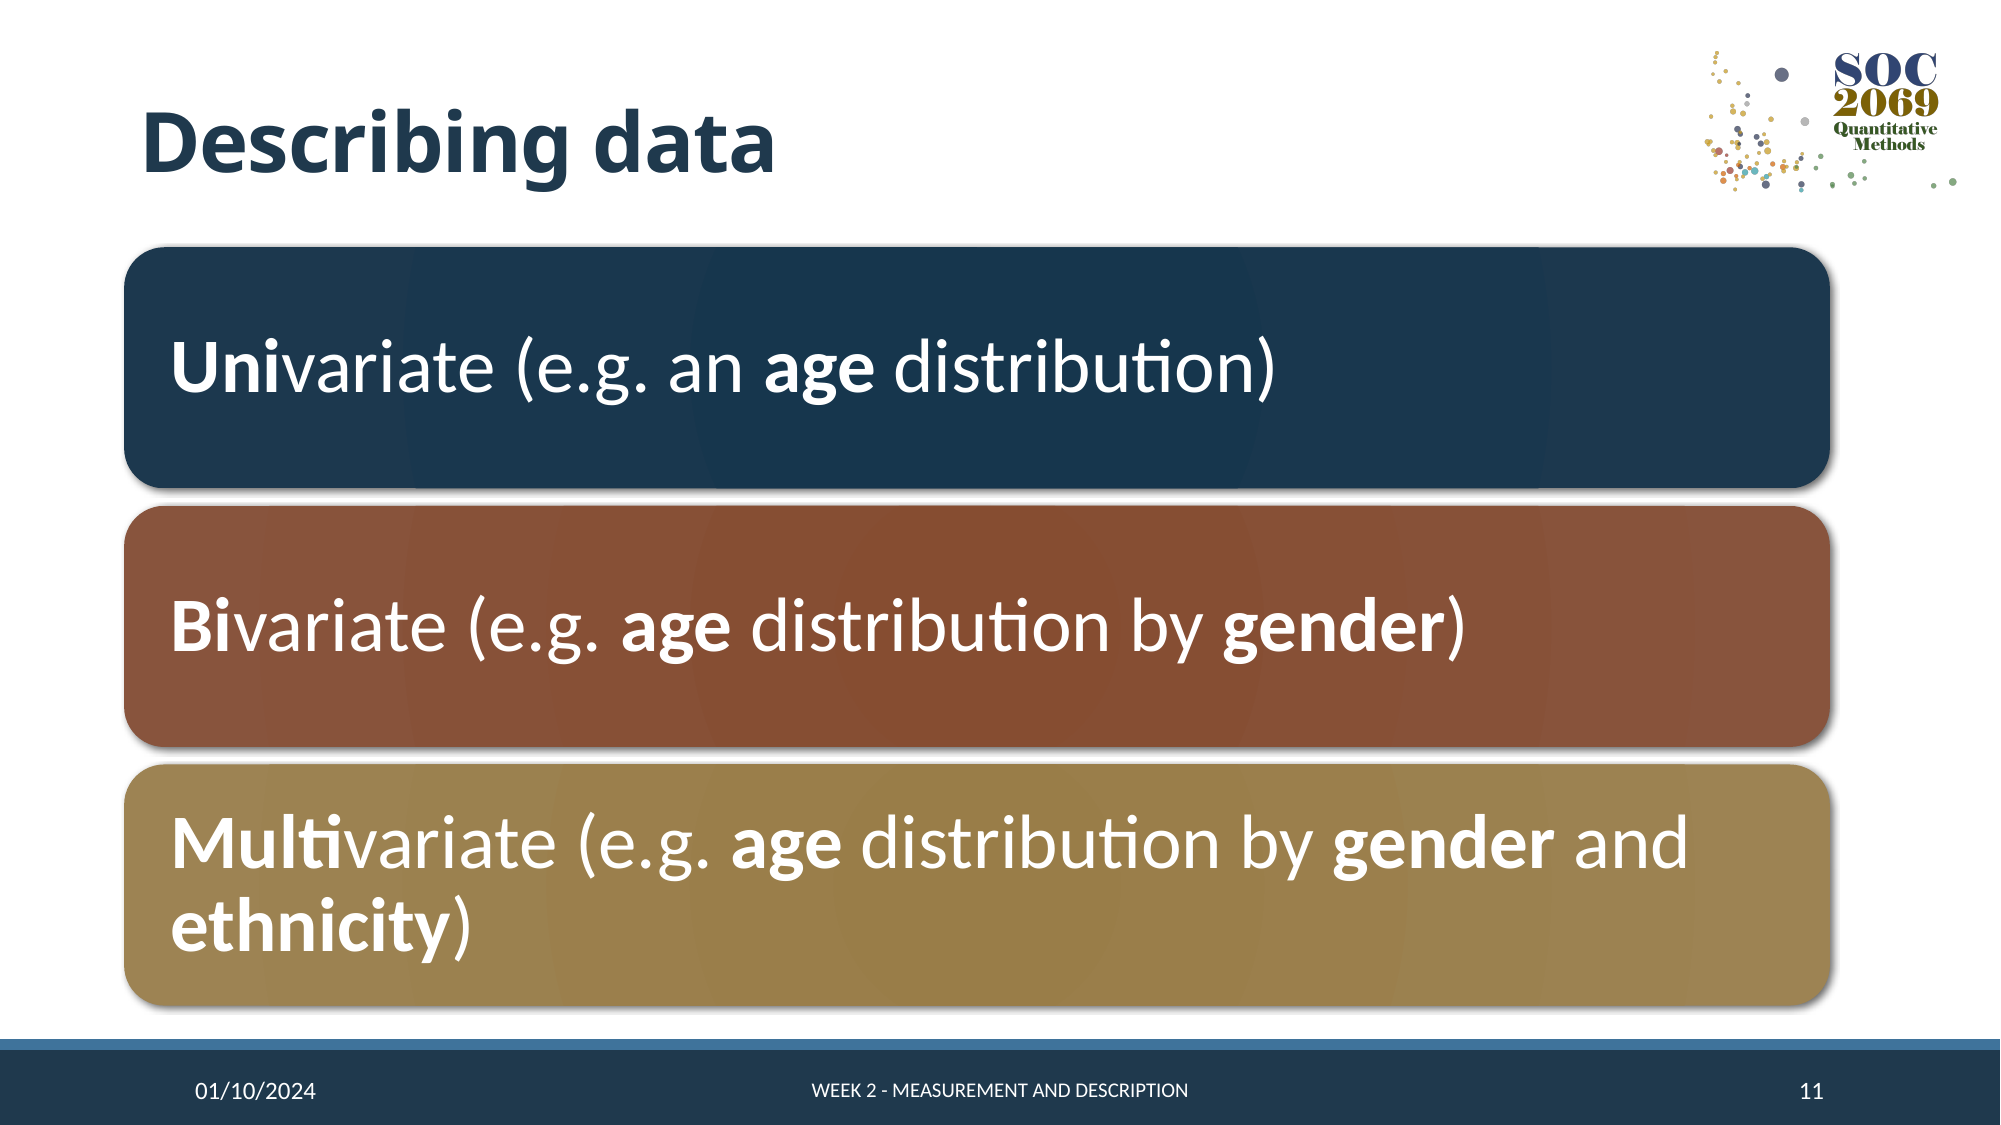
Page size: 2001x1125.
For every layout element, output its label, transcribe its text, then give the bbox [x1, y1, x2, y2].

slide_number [180, 1059, 586, 1120]
title Describing data [124, 47, 1675, 197]
footer Week 2 - Measurement and Description [604, 1059, 1396, 1120]
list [123, 241, 1831, 1011]
slide_number 11 [1624, 1059, 1840, 1120]
picture [1695, 46, 1965, 197]
